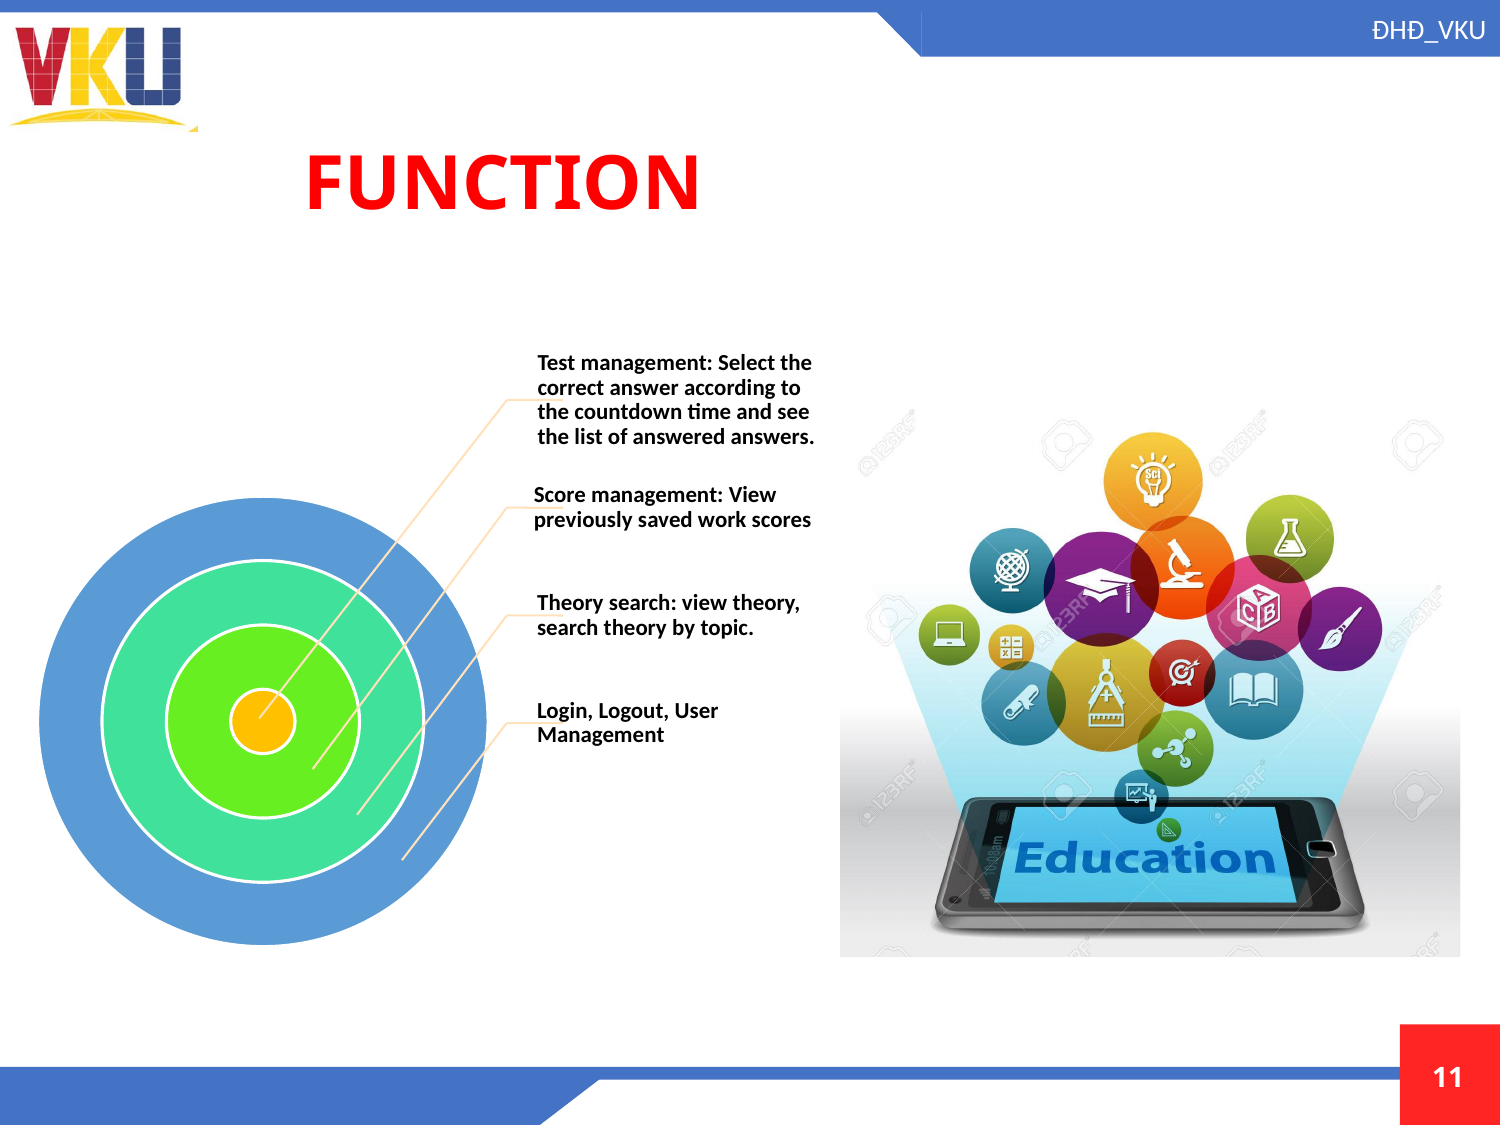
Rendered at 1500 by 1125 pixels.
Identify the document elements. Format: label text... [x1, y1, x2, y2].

text_box FUNCTION [288, 126, 719, 232]
picture [840, 394, 1461, 957]
picture [0, 13, 198, 132]
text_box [58, 263, 810, 1029]
